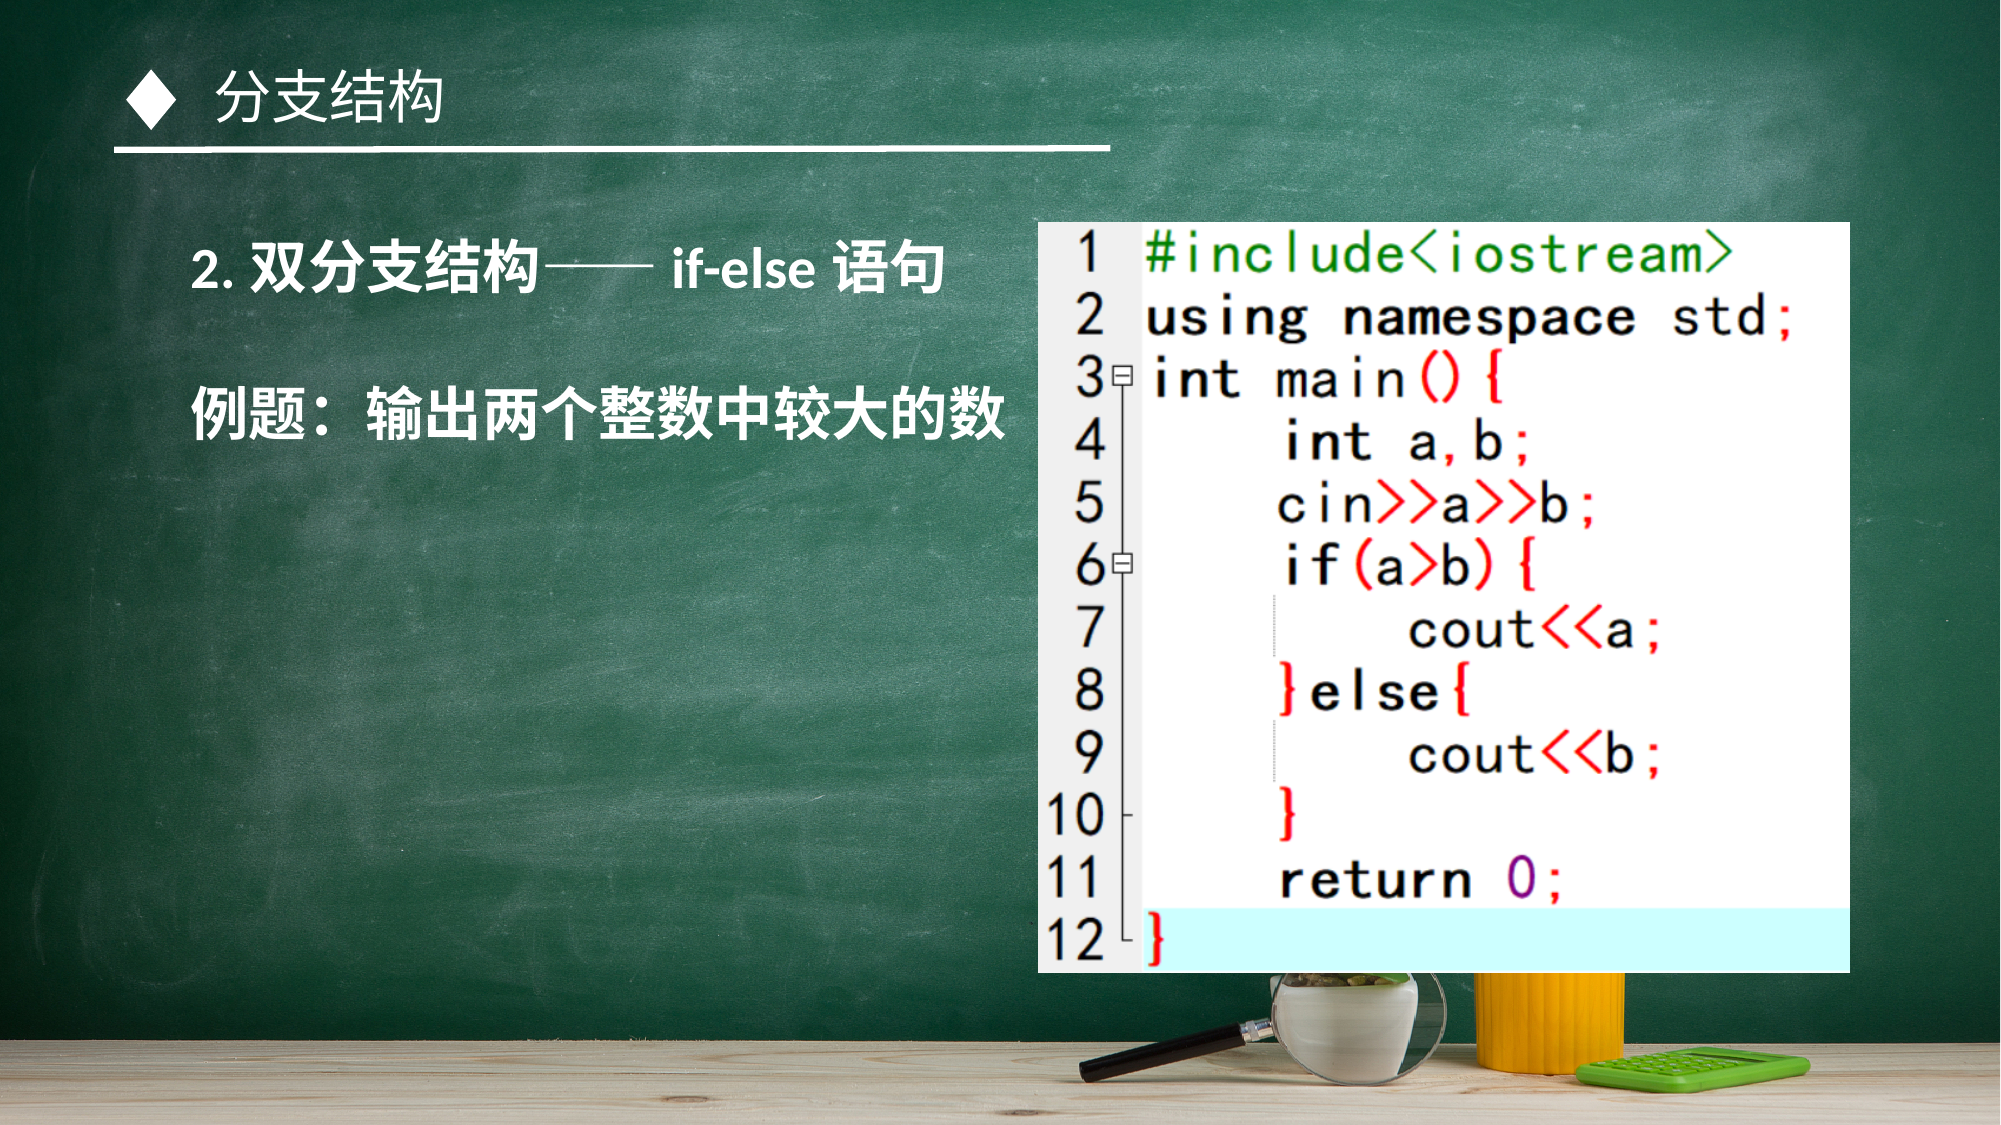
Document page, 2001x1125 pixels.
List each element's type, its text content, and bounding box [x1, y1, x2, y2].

picture [0, 0, 2001, 1125]
text_box 分支结构 [198, 53, 515, 138]
text_box [124, 67, 178, 132]
text_box 2.双分支结构——if-else语句 例题：输出两个整数中较大的数 [176, 222, 1038, 455]
